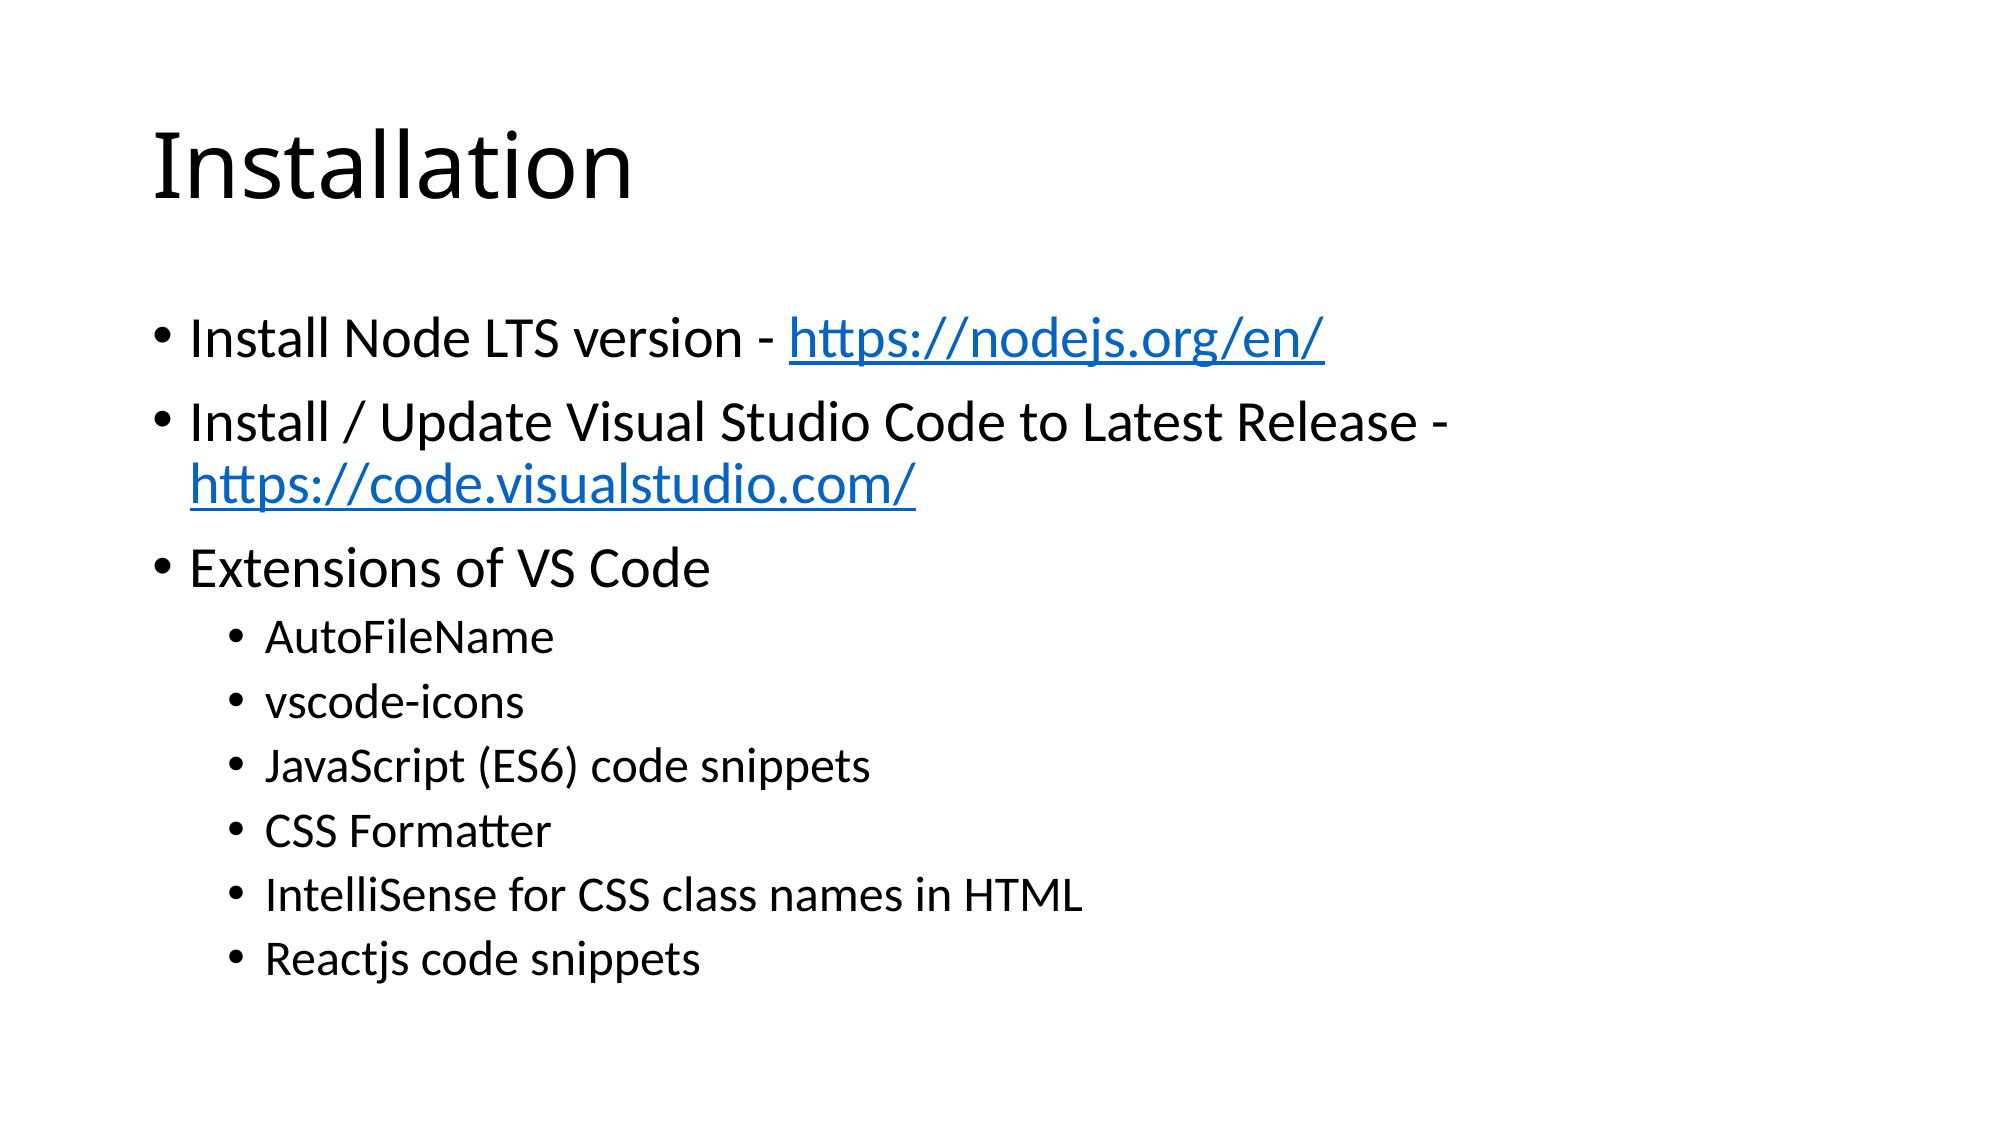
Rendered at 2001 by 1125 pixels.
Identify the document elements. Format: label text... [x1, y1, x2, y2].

title Installation [137, 59, 1863, 278]
list Install Node LTS version - https://nodejs.org/en/ Install / Update Visual Studio Code to Latest Release - https://code.visualstudio.com/ Extensions of VS Code AutoFileName vscode-icons JavaScript (ES6) code snippets CSS Formatter IntelliSense for CSS class names in HTML Reactjs code snippets [137, 299, 1863, 1014]
